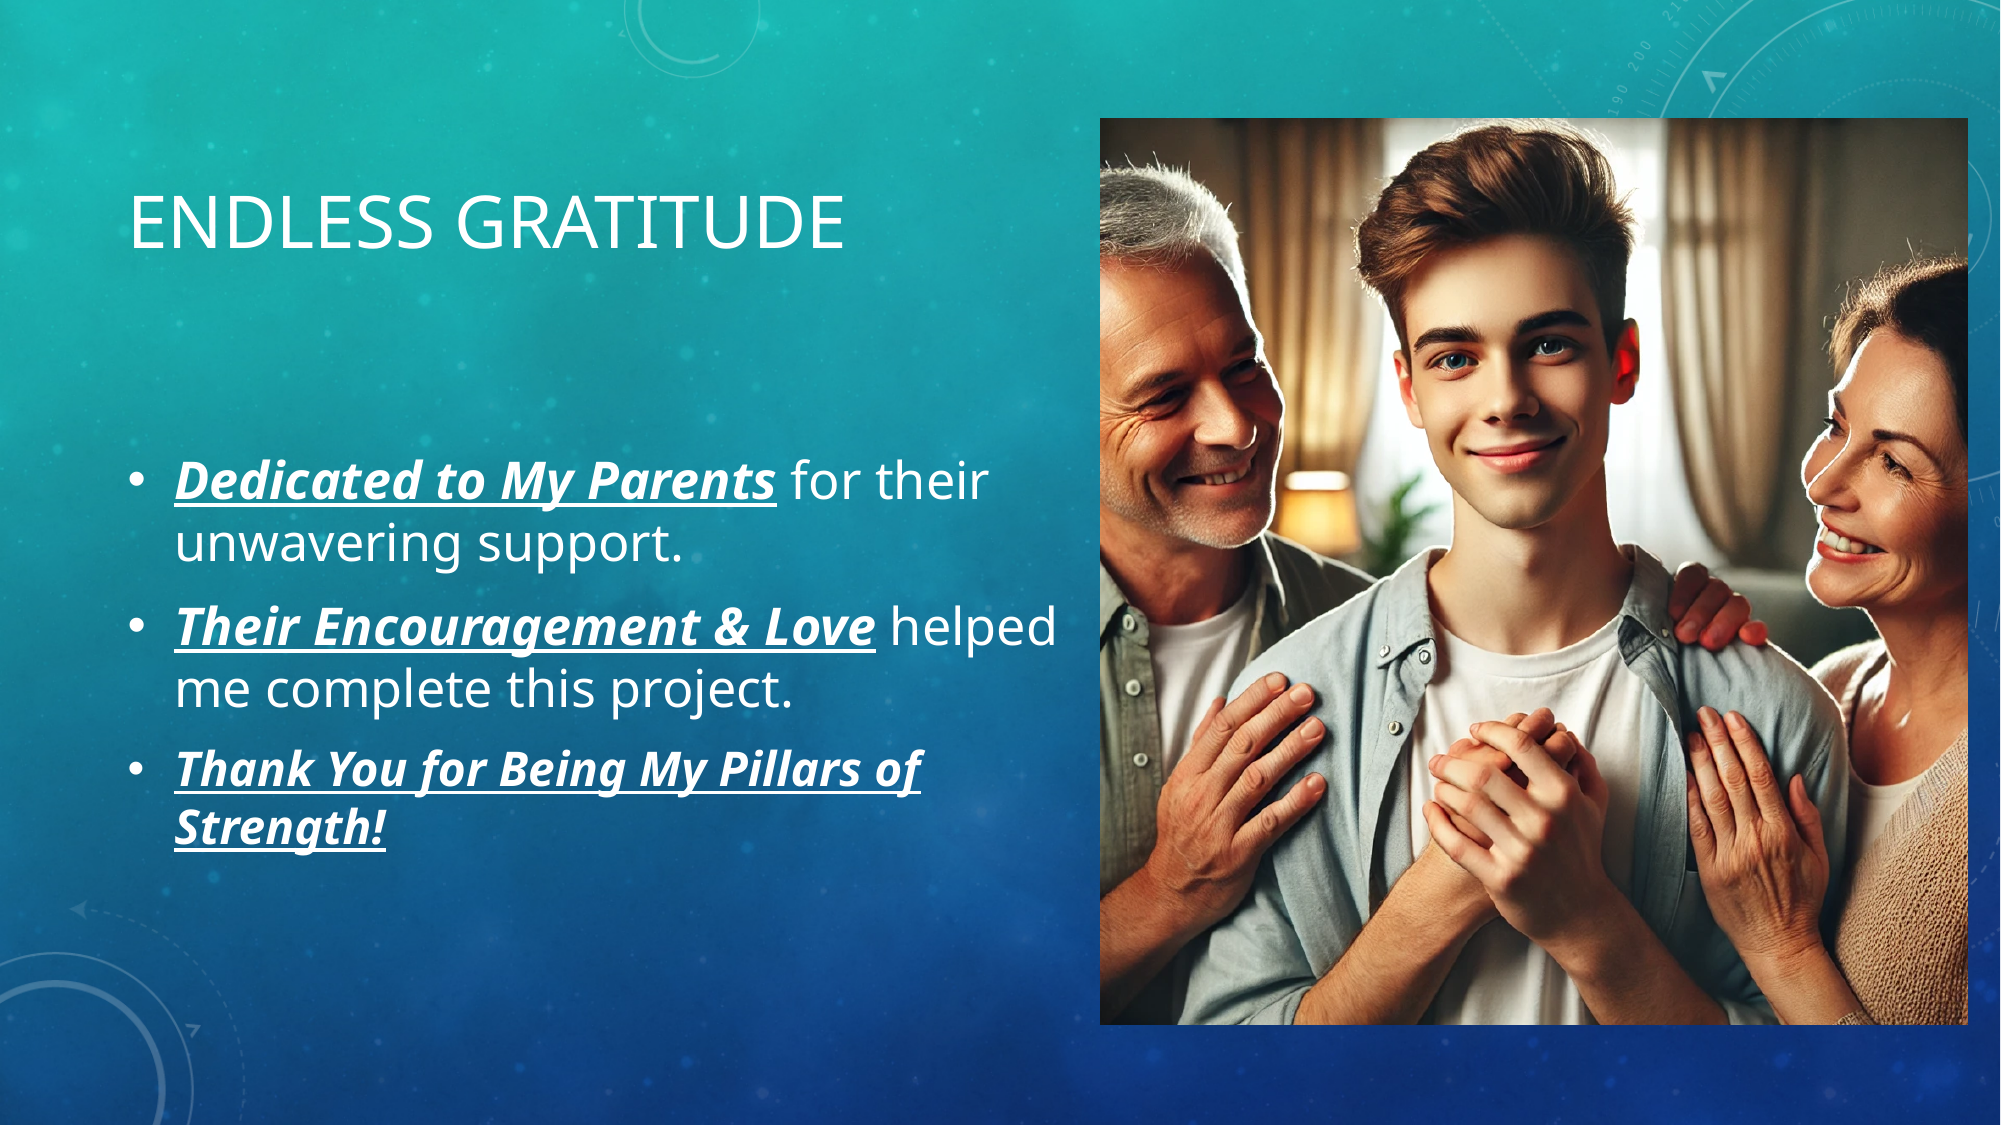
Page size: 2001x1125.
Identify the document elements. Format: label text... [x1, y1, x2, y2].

list Dedicated to My Parents for their unwavering support. Their Encouragement & Love helped me complete this project. Thank You for Being My Pillars of Strength! [112, 351, 1093, 950]
title Endless gratitude [112, 99, 1775, 339]
picture [0, 0, 2001, 1125]
